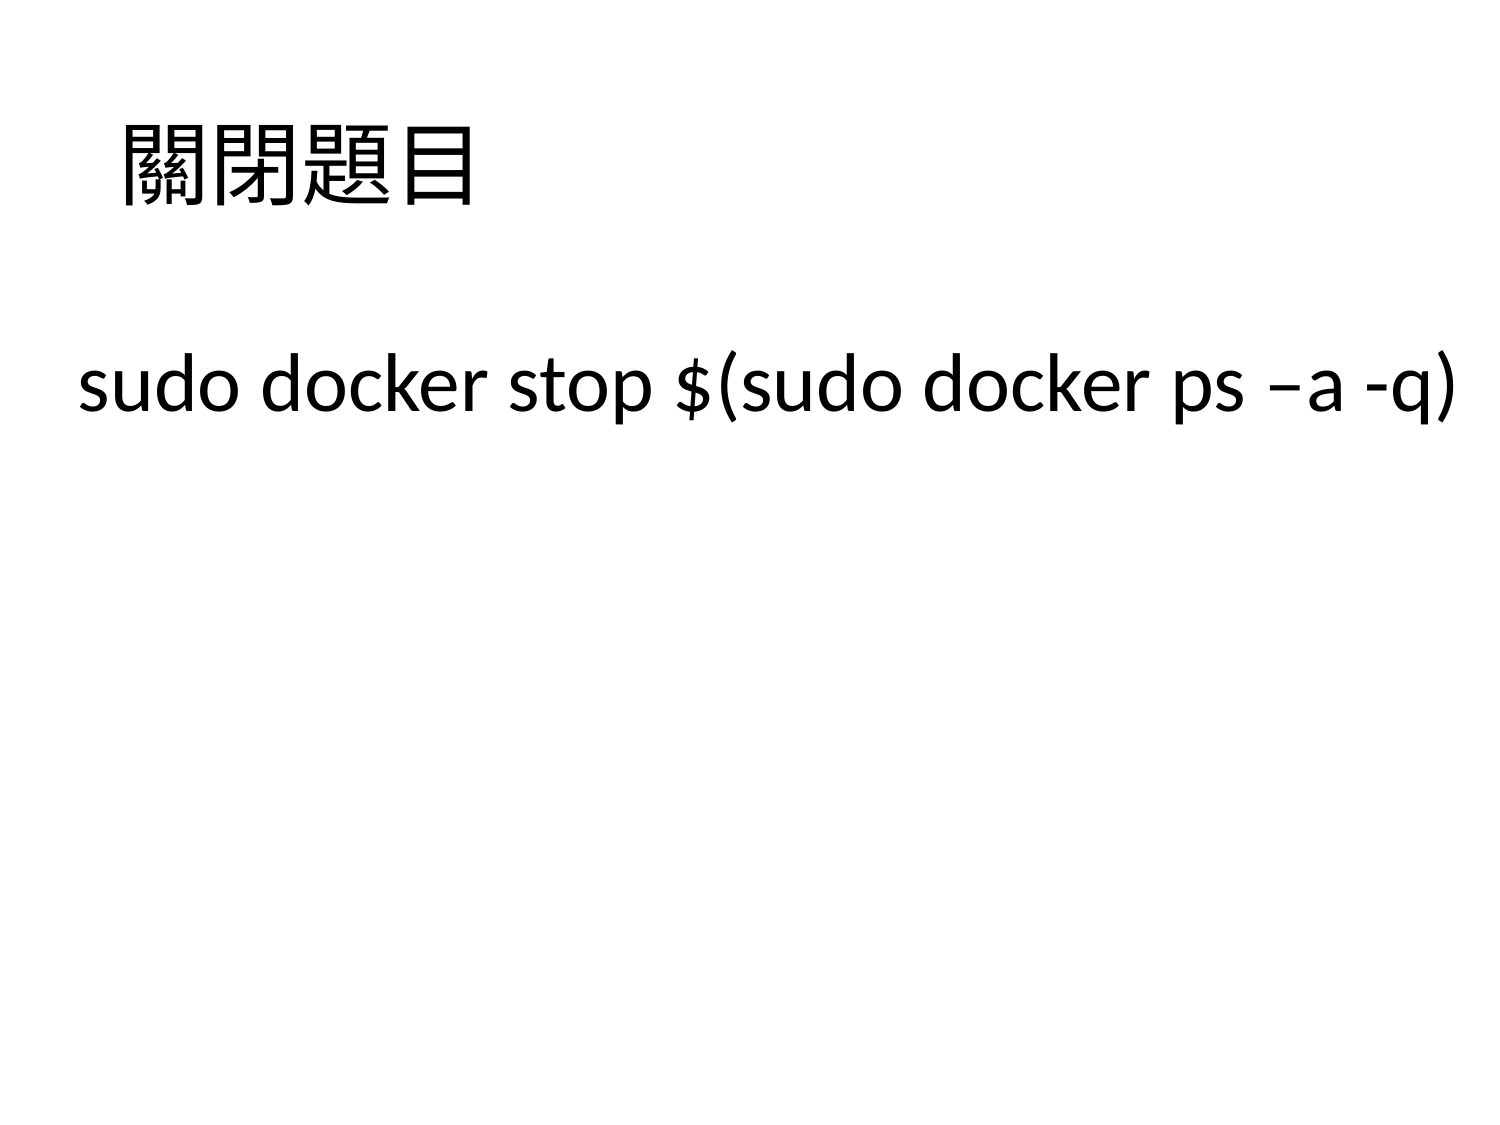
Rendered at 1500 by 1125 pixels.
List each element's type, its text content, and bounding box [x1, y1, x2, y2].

title 關閉題目 [103, 59, 1397, 278]
text_box sudo docker stop $(sudo docker ps –a -q) [63, 321, 1476, 436]
